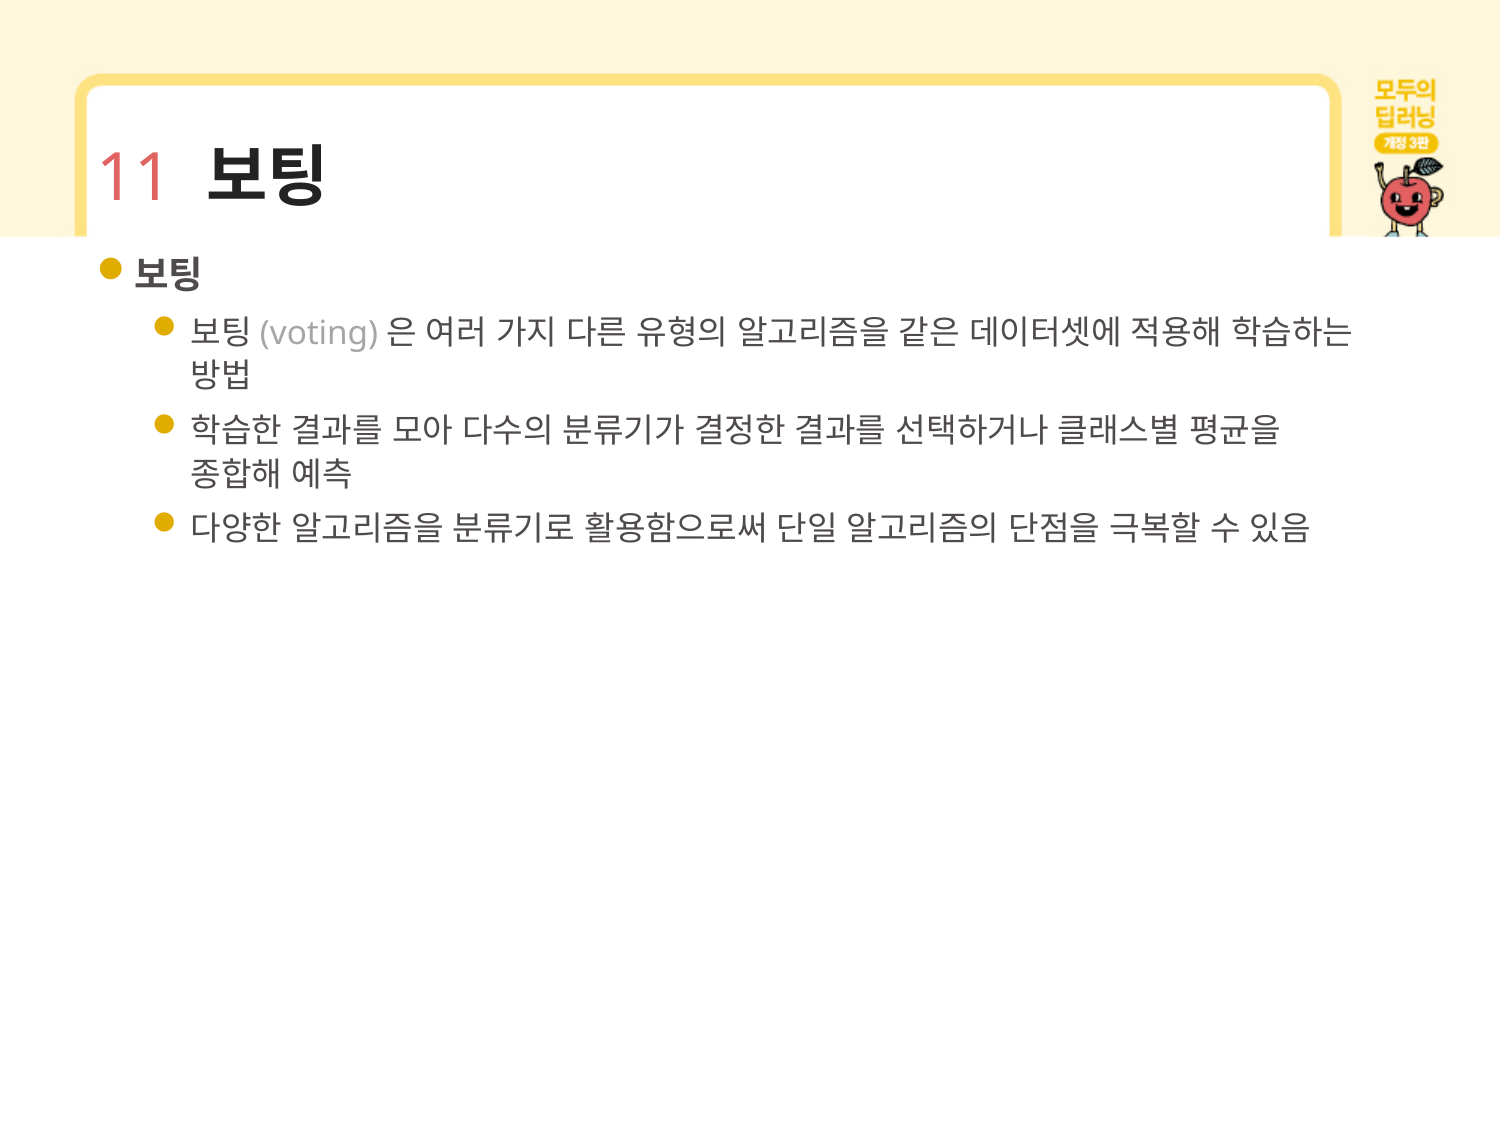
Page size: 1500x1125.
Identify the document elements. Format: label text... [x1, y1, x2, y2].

picture [0, 0, 1500, 1125]
title 11 보팅 [81, 90, 1412, 222]
list 보팅 보팅(voting)은 여러 가지 다른 유형의 알고리즘을 같은 데이터셋에 적용해 학습하는 방법 학습한 결과를 모아 다수의 분류기가 결정한 결과를 선택하거나 클래스별 평균을 종합해 예측 다양한 알고리즘을 분류기로 활용함으로써 단일 알고리즘의 단점을 극복할 수 있음 [81, 239, 1393, 1054]
